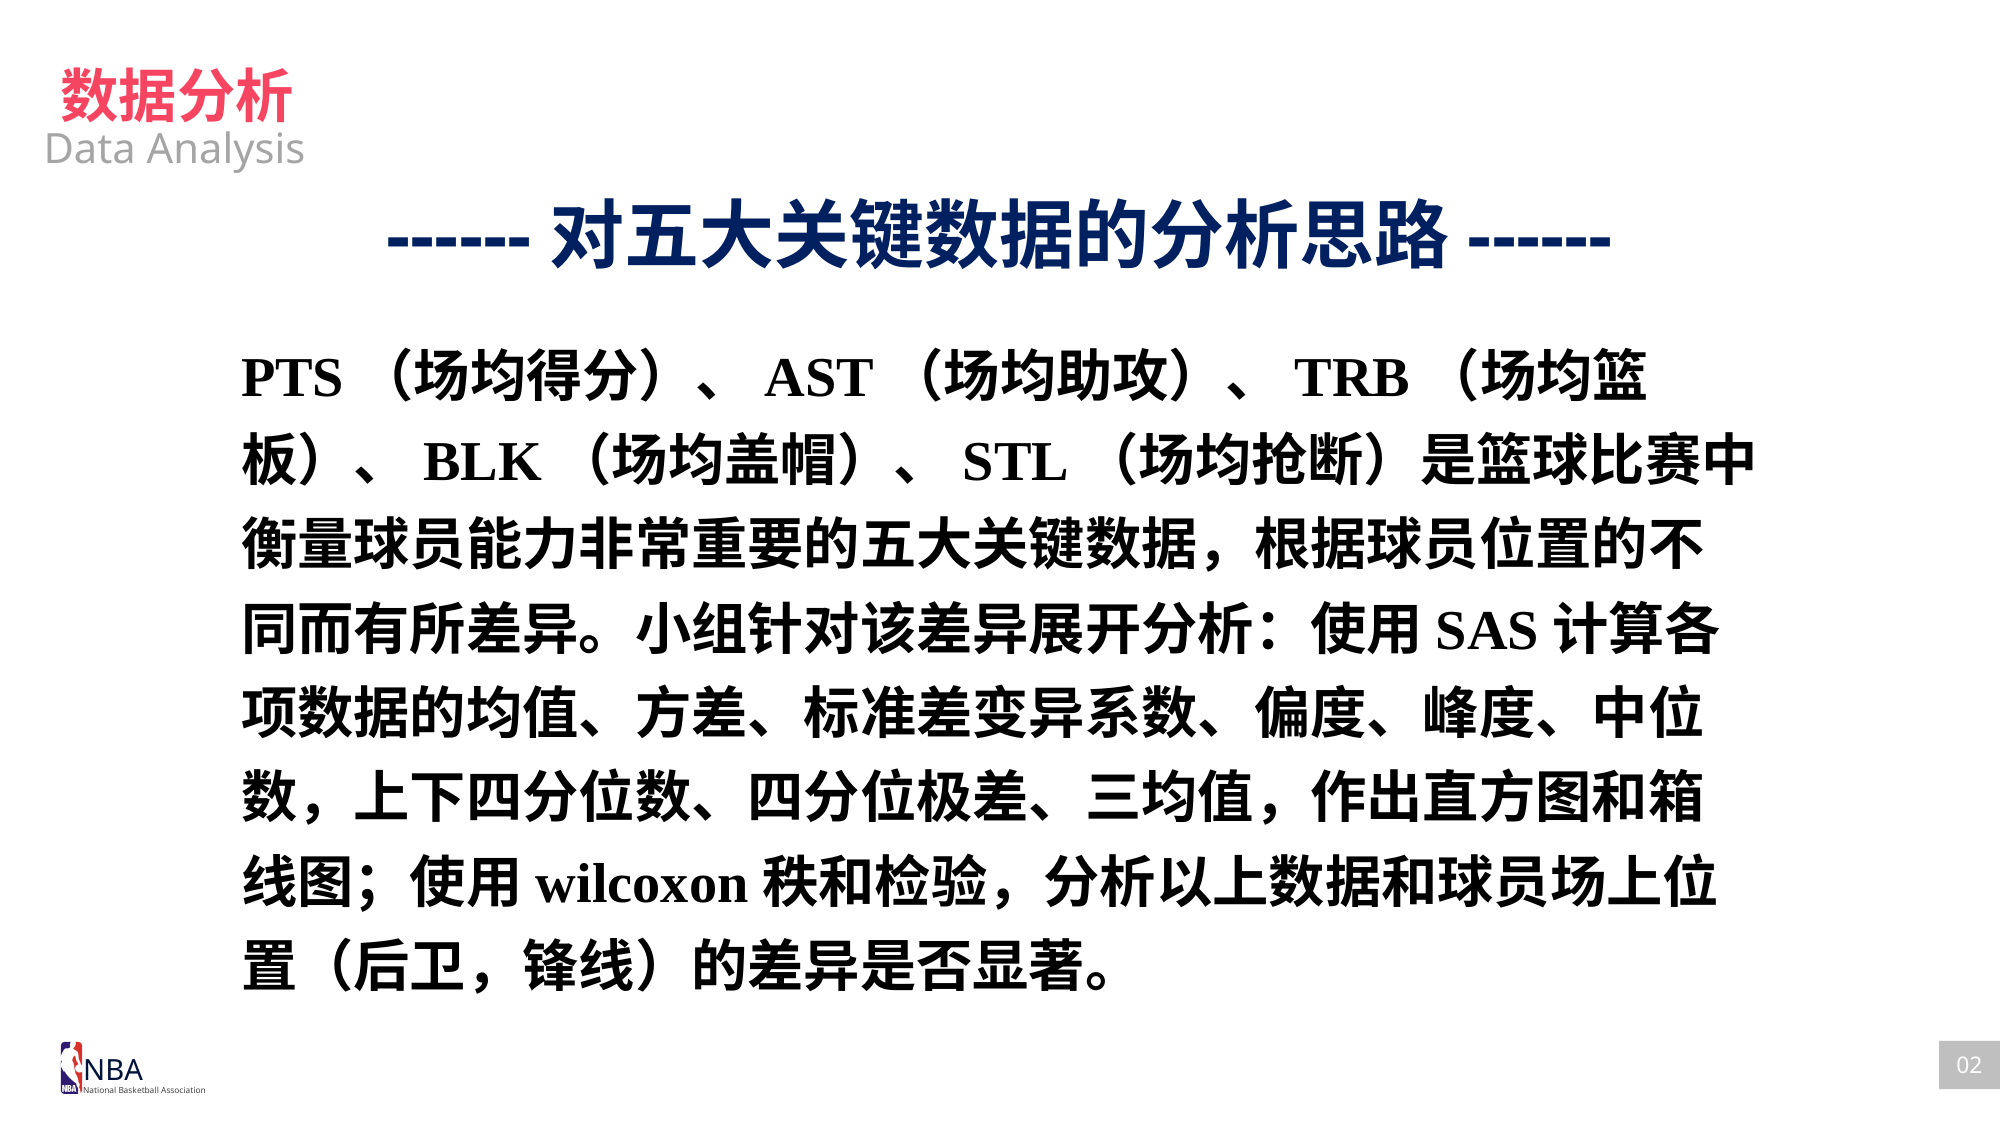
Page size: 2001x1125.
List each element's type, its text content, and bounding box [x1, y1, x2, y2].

text_box Data Analysis [28, 114, 321, 180]
text_box 数据分析 [45, 51, 309, 137]
text_box ------对五大关键数据的分析思路------ [282, 179, 1718, 285]
text_box PTS（场均得分）、AST（场均助攻）、TRB（场均篮板）、BLK（场均盖帽）、STL（场均抢断）是篮球比赛中衡量球员能力非常重要的五大关键数据，根据球员位置的不同而有所差异。小组针对该差异展开分析：使用SAS计算各项数据的均值、方差、标准差变异系数、偏度、峰度、中位数，上下四分位数、四分位极差、三均值，作出直方图和箱线图；使用wilcoxon秩和检验，分析以上数据和球员场上位置（后卫，锋线）的差异是否显著。 [226, 315, 1774, 1006]
picture [60, 1041, 83, 1094]
